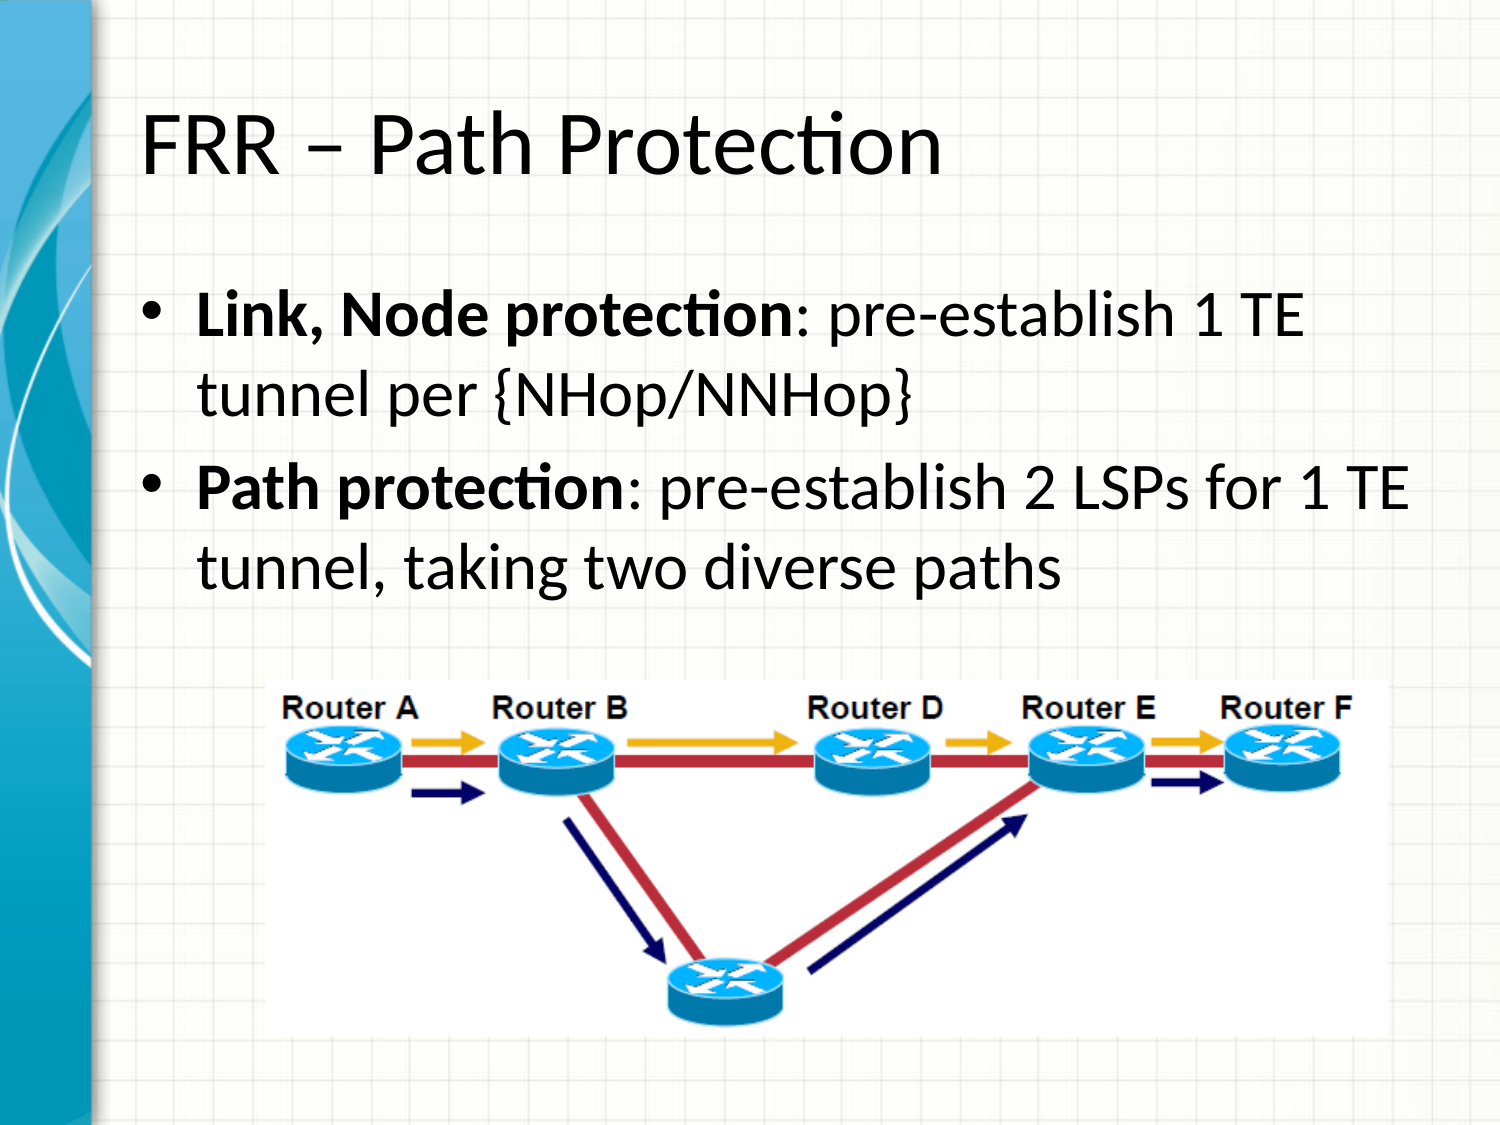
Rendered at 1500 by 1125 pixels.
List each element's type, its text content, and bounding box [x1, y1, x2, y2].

picture [0, 0, 1500, 1125]
list Link, Node protection: pre-establish 1 TE tunnel per {NHop/NNHop} Path protection: pre-establish 2 LSPs for 1 TE tunnel, taking two diverse paths [125, 261, 1450, 622]
title FRR – Path Protection [125, 44, 1450, 232]
